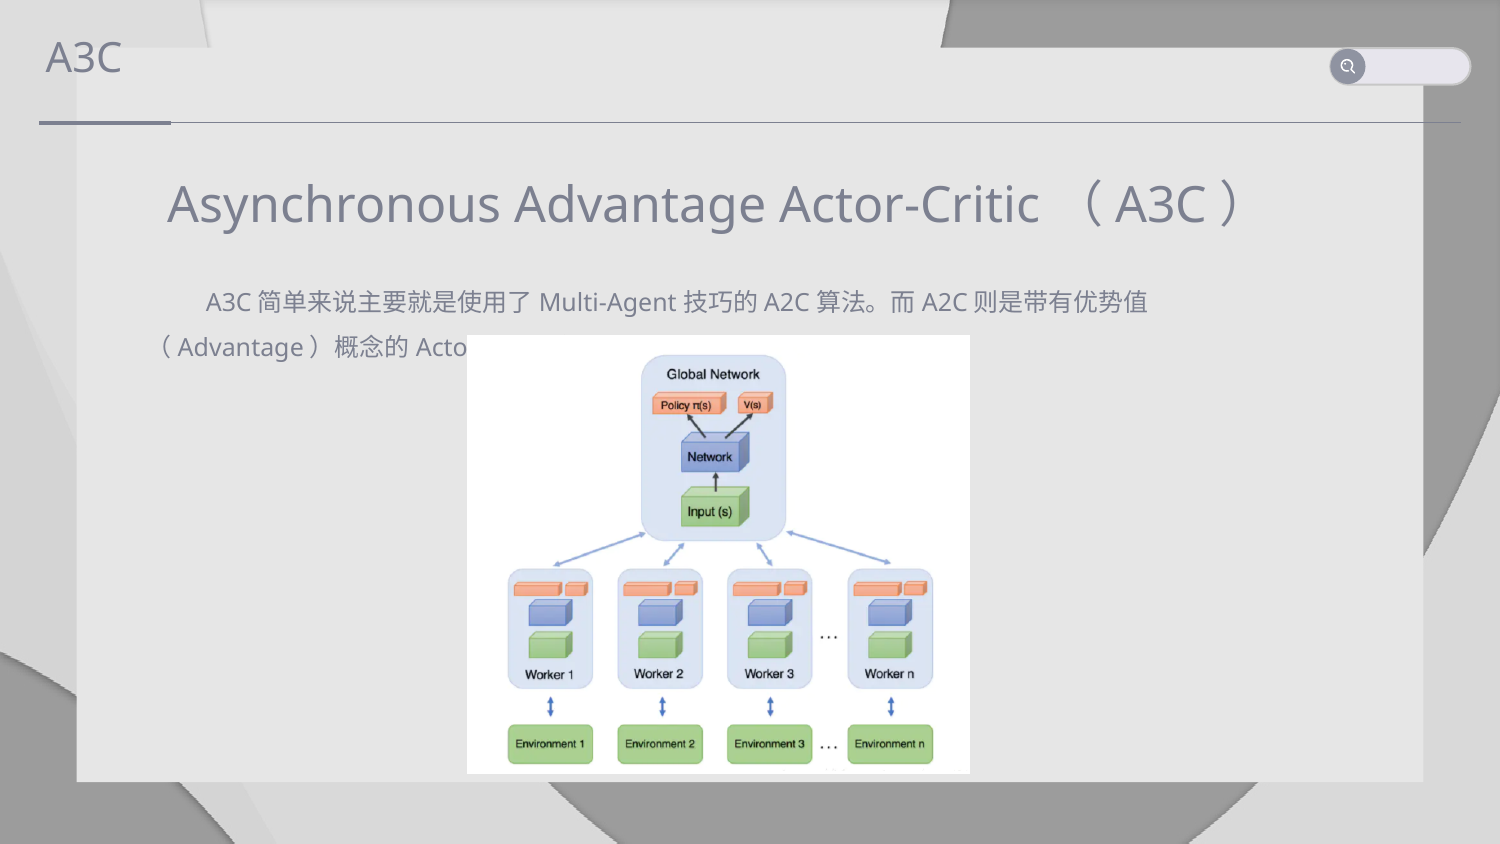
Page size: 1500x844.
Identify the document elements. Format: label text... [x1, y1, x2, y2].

text_box A3C [30, 23, 138, 88]
text_box A3C简单来说主要就是使用了Multi-Agent技巧的A2C算法。而A2C则是带有优势值（Advantage）概念的Actor-Critic方法。 [132, 263, 1306, 369]
picture [0, 0, 1500, 844]
text_box Asynchronous Advantage Actor-Critic（A3C） [153, 164, 1284, 240]
